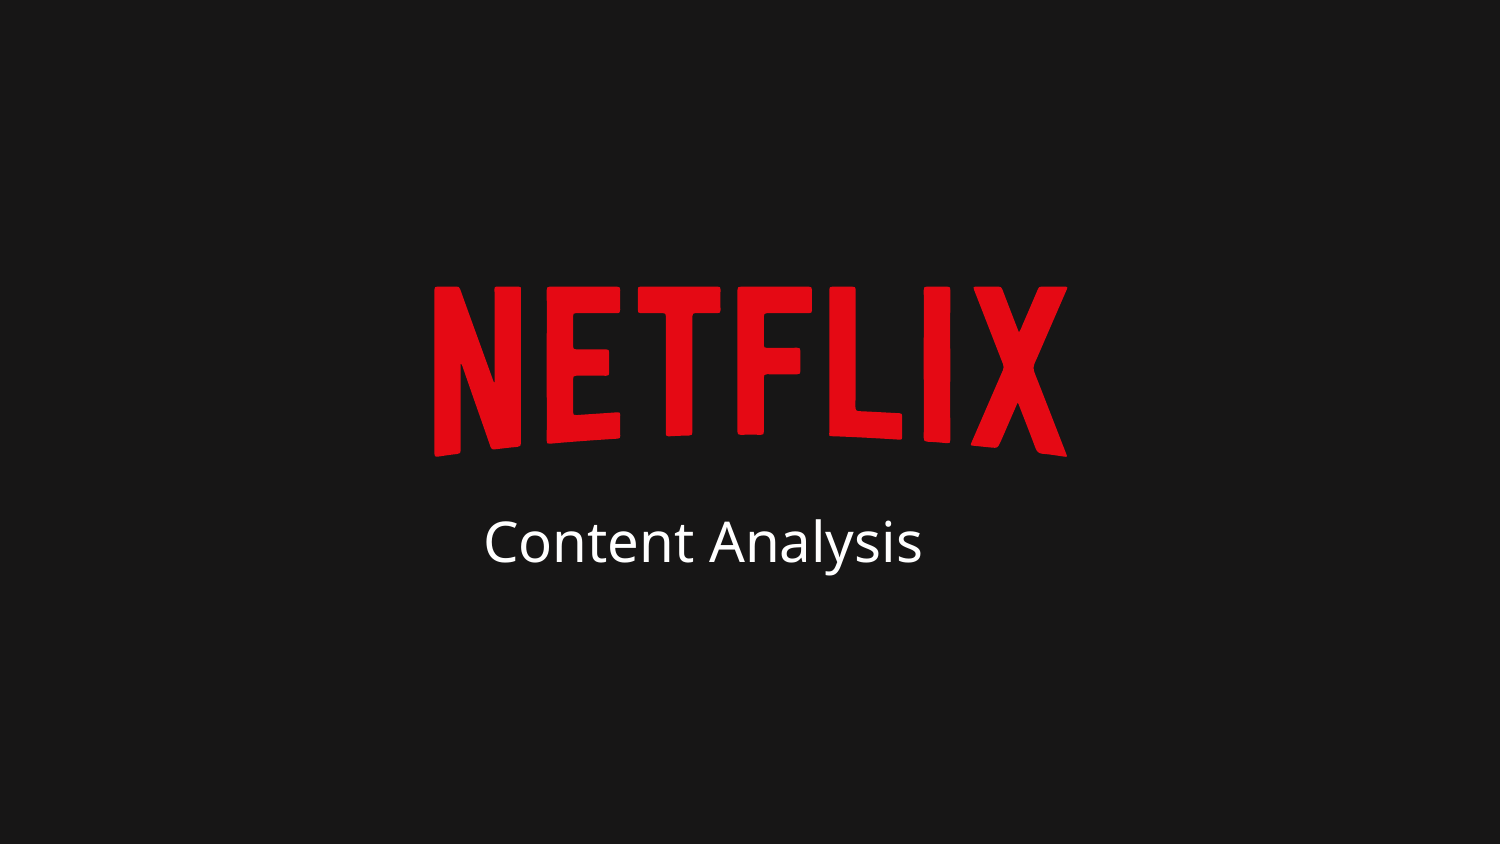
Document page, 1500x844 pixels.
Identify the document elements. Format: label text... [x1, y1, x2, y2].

text_box Content Analysis [472, 500, 1030, 580]
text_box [434, 286, 1068, 458]
